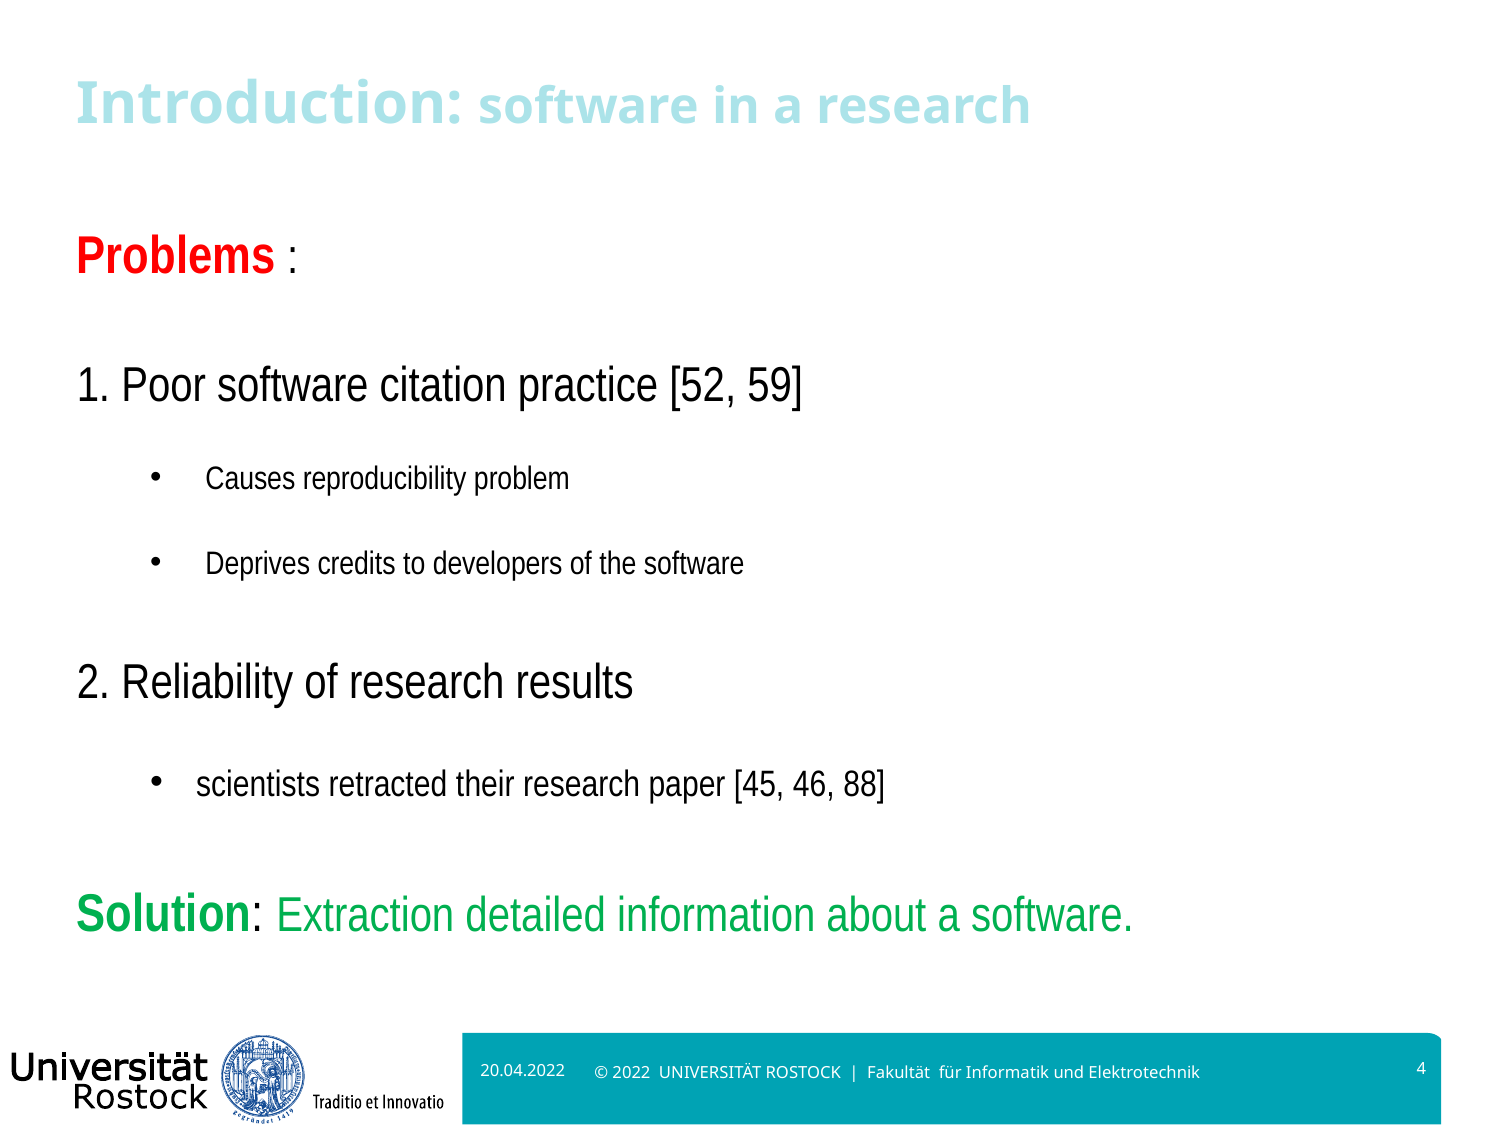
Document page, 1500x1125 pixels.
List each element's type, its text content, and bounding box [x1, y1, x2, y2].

footer © 2022 UNIVERSITÄT ROSTOCK | Fakultät für Informatik und Elektrotechnik [594, 1054, 1360, 1096]
slide_number 4 [1360, 1051, 1442, 1096]
list Problems : 1. Poor software citation practice [52, 59] Causes reproducibility problem Deprives credits to developers of the software 2. Reliability of research results scientists retracted their research paper [45, 46, 88] Solution: Extraction detailed information about a software. [76, 149, 1442, 953]
title Introduction: software in a research [76, 65, 1442, 132]
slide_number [480, 1051, 595, 1096]
